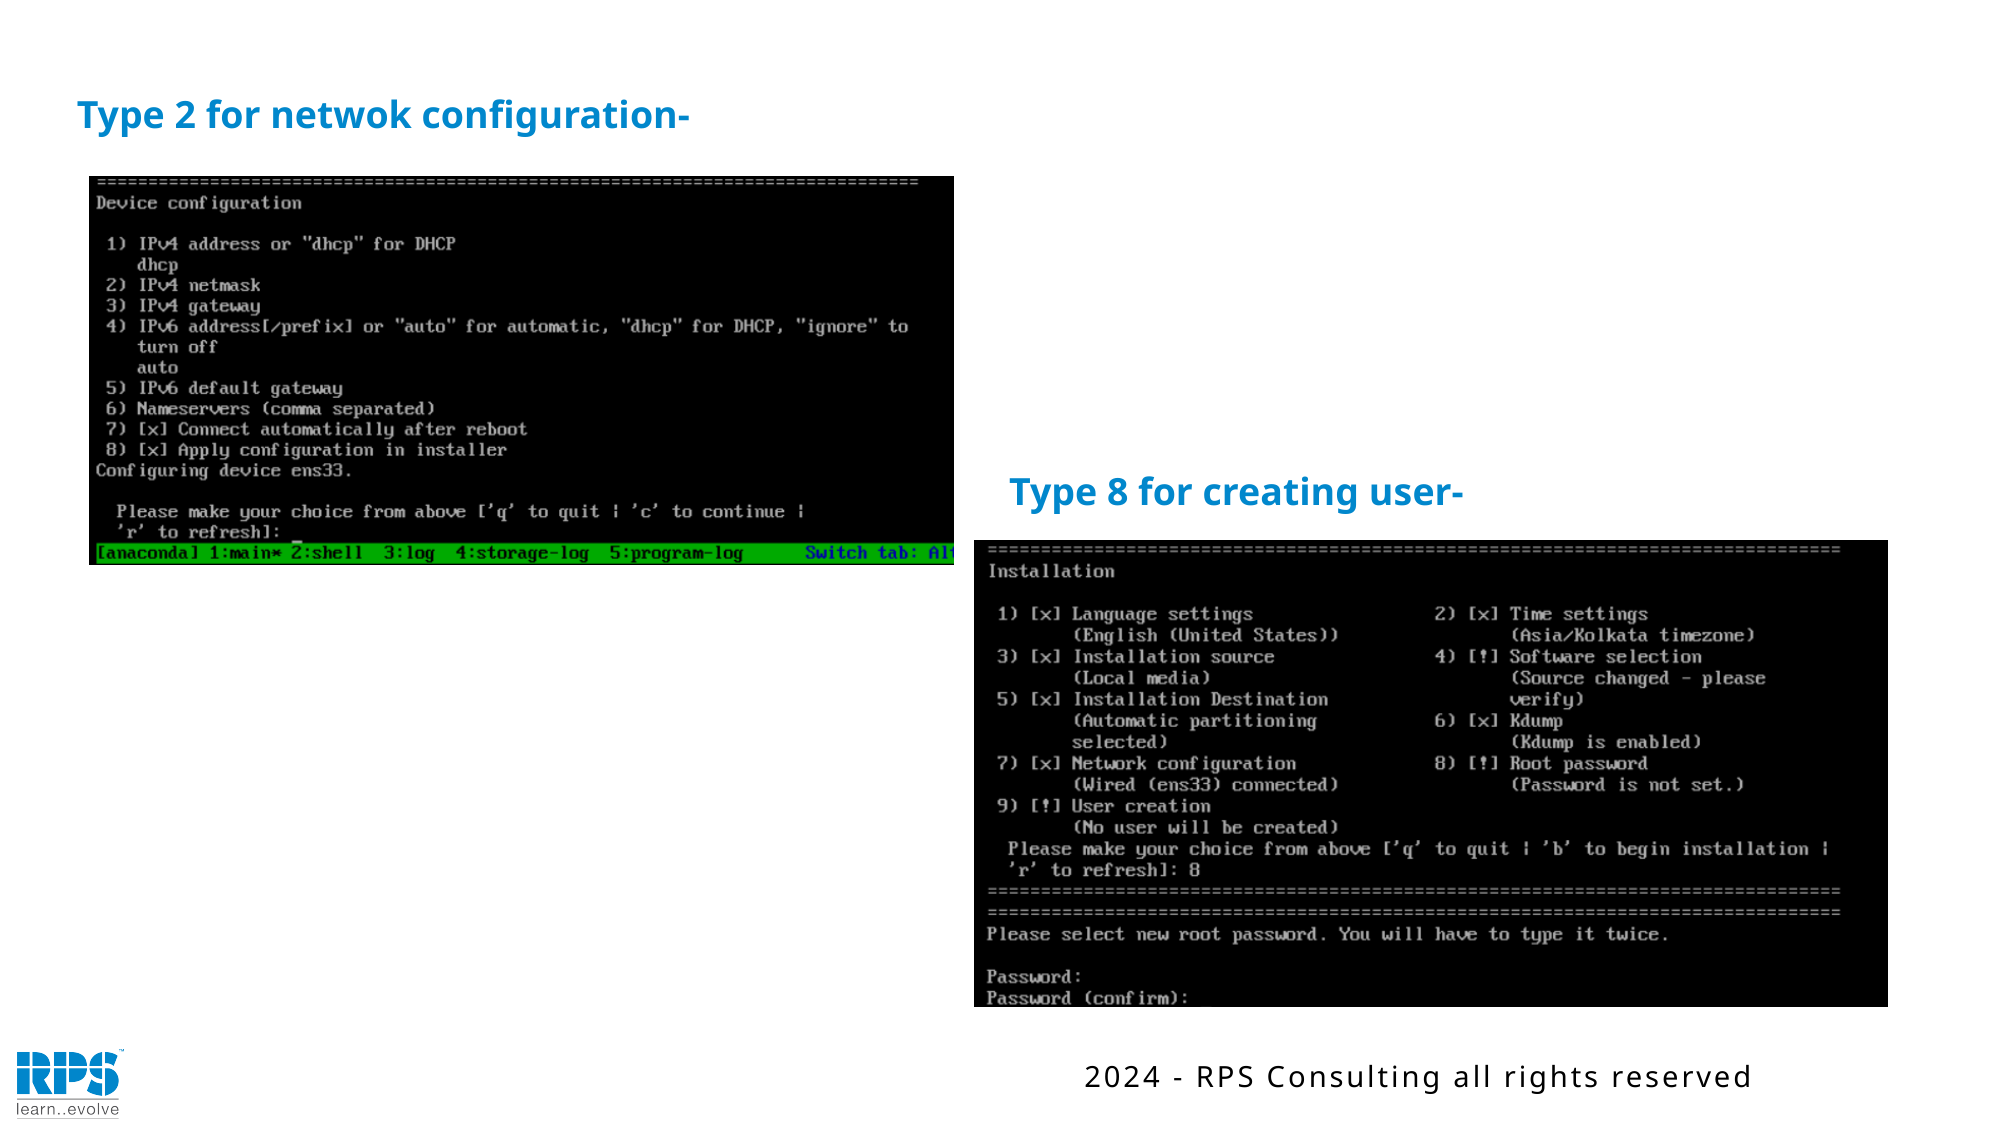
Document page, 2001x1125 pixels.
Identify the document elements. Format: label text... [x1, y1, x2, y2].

text_box Type 2 for netwok configuration- [62, 83, 706, 144]
text_box Type 8 for creating user- [994, 460, 1480, 521]
picture [17, 1048, 125, 1120]
picture [974, 539, 1889, 1008]
slide_number [1412, 1042, 1863, 1103]
text_box 2024 - RPS Consulting all rights reserved [725, 1052, 1412, 1094]
picture [89, 175, 955, 566]
